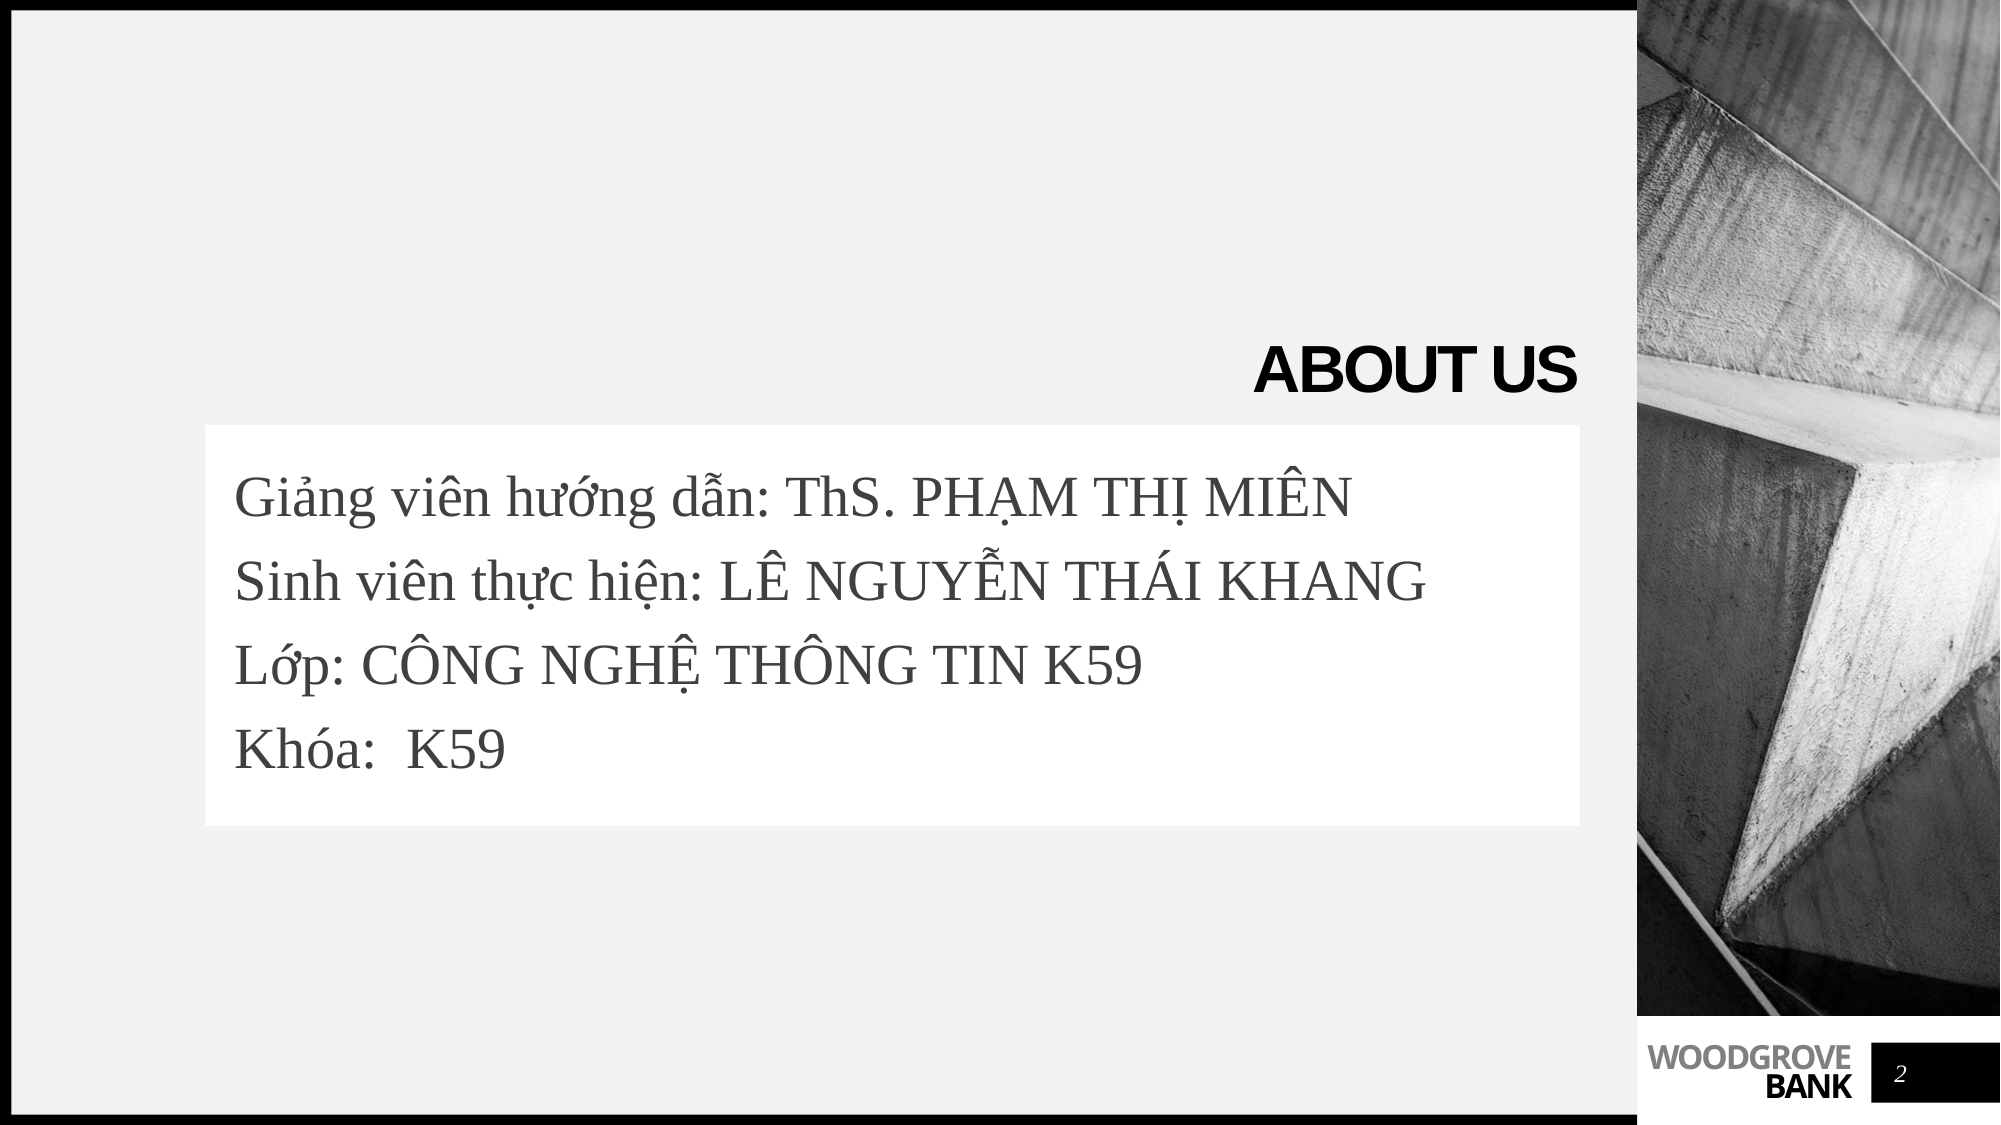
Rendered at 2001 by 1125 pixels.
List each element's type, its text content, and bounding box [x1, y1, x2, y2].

title About Us [729, 335, 1580, 407]
slide_number 2 [1877, 1050, 1924, 1096]
list Giảng viên hướng dẫn: ThS. PHẠM THỊ MIÊN Sinh viên thực hiện: LÊ NGUYỄN THÁI KHANG Lớp: CÔNG NGHỆ THÔNG TIN K59 Khóa: K59 [205, 425, 1580, 827]
picture [1637, 0, 2000, 1016]
